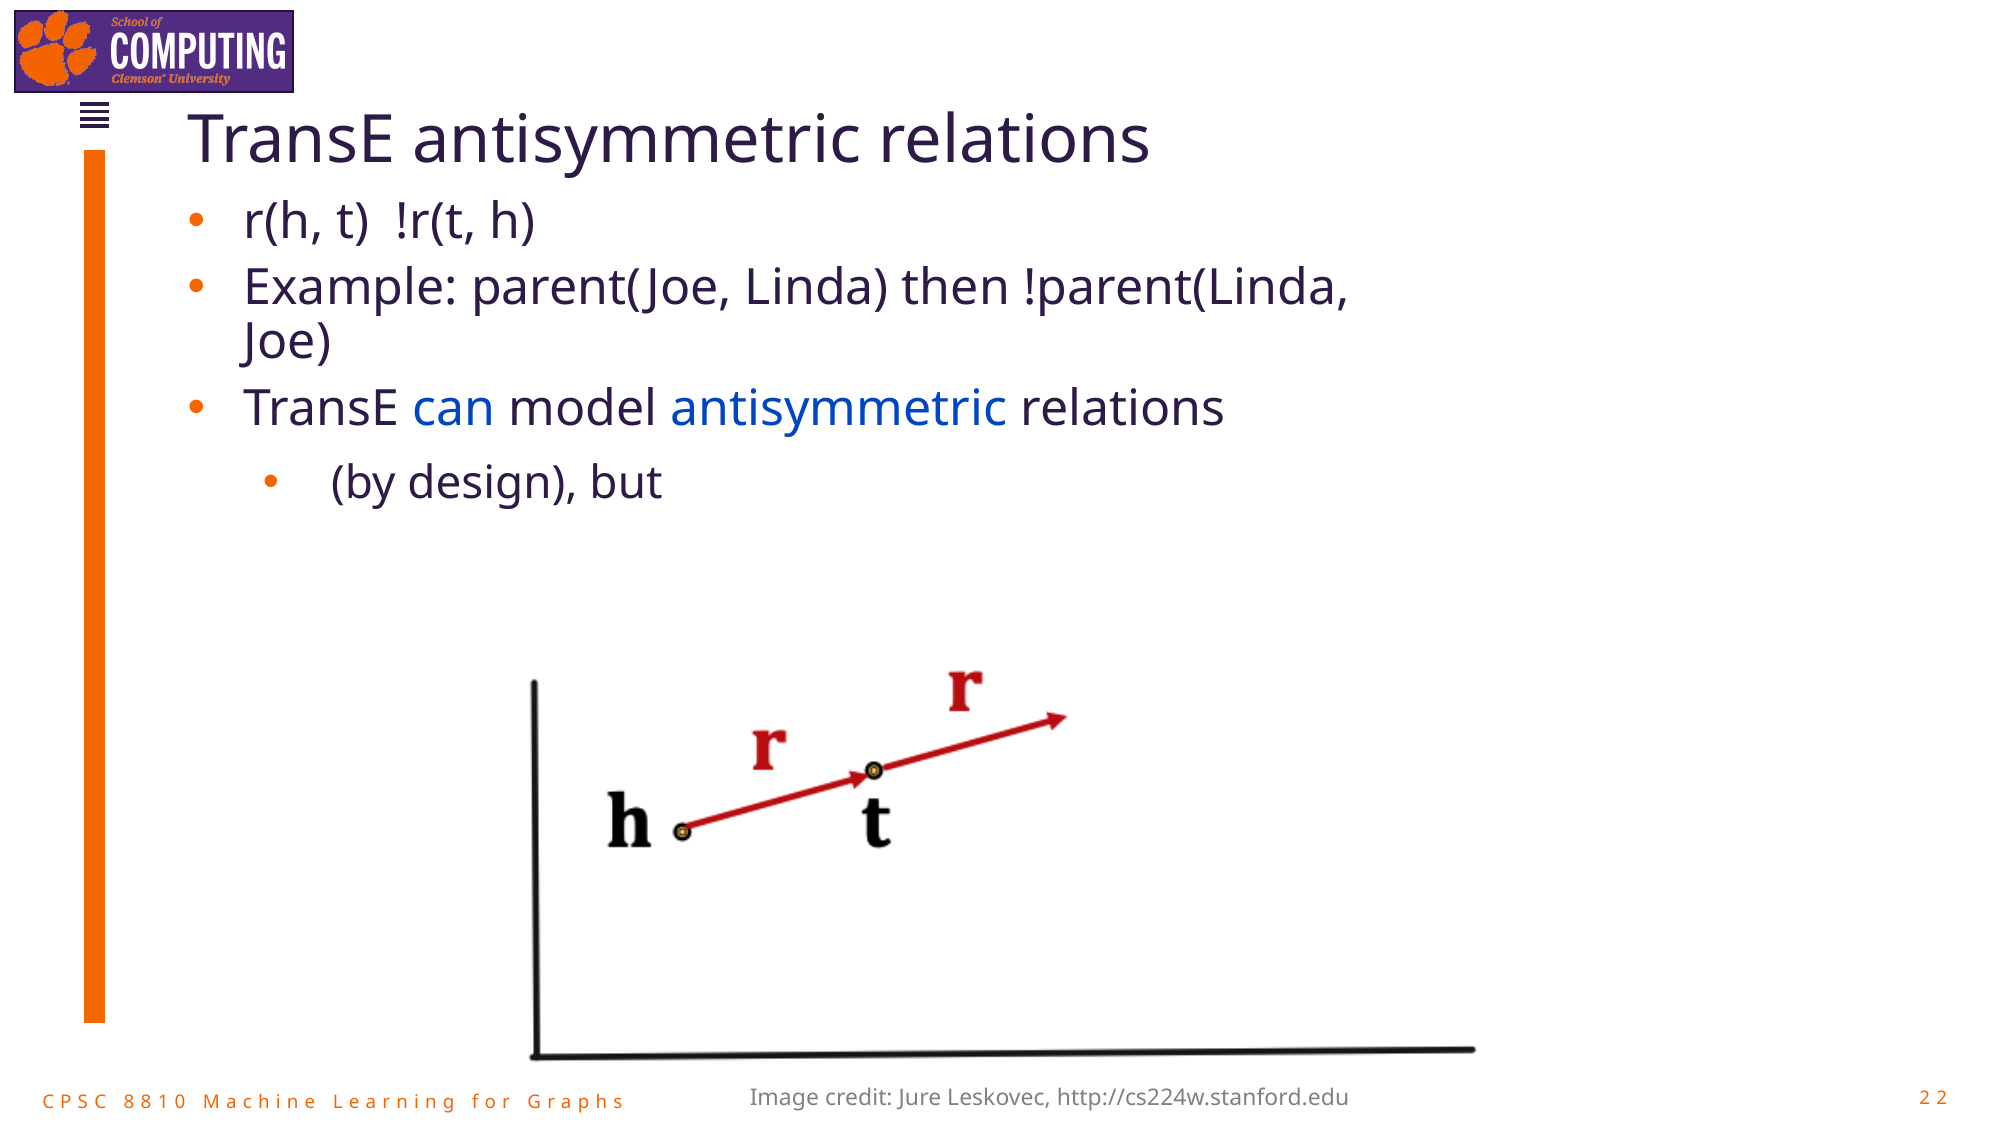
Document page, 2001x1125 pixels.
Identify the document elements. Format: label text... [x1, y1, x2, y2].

picture [18, 10, 285, 86]
title TransE antisymmetric relations [187, 104, 1913, 178]
picture [507, 651, 1493, 1079]
text_box Image credit: Jure Leskovec, http://cs224w.stanford.edu [734, 1079, 1365, 1118]
